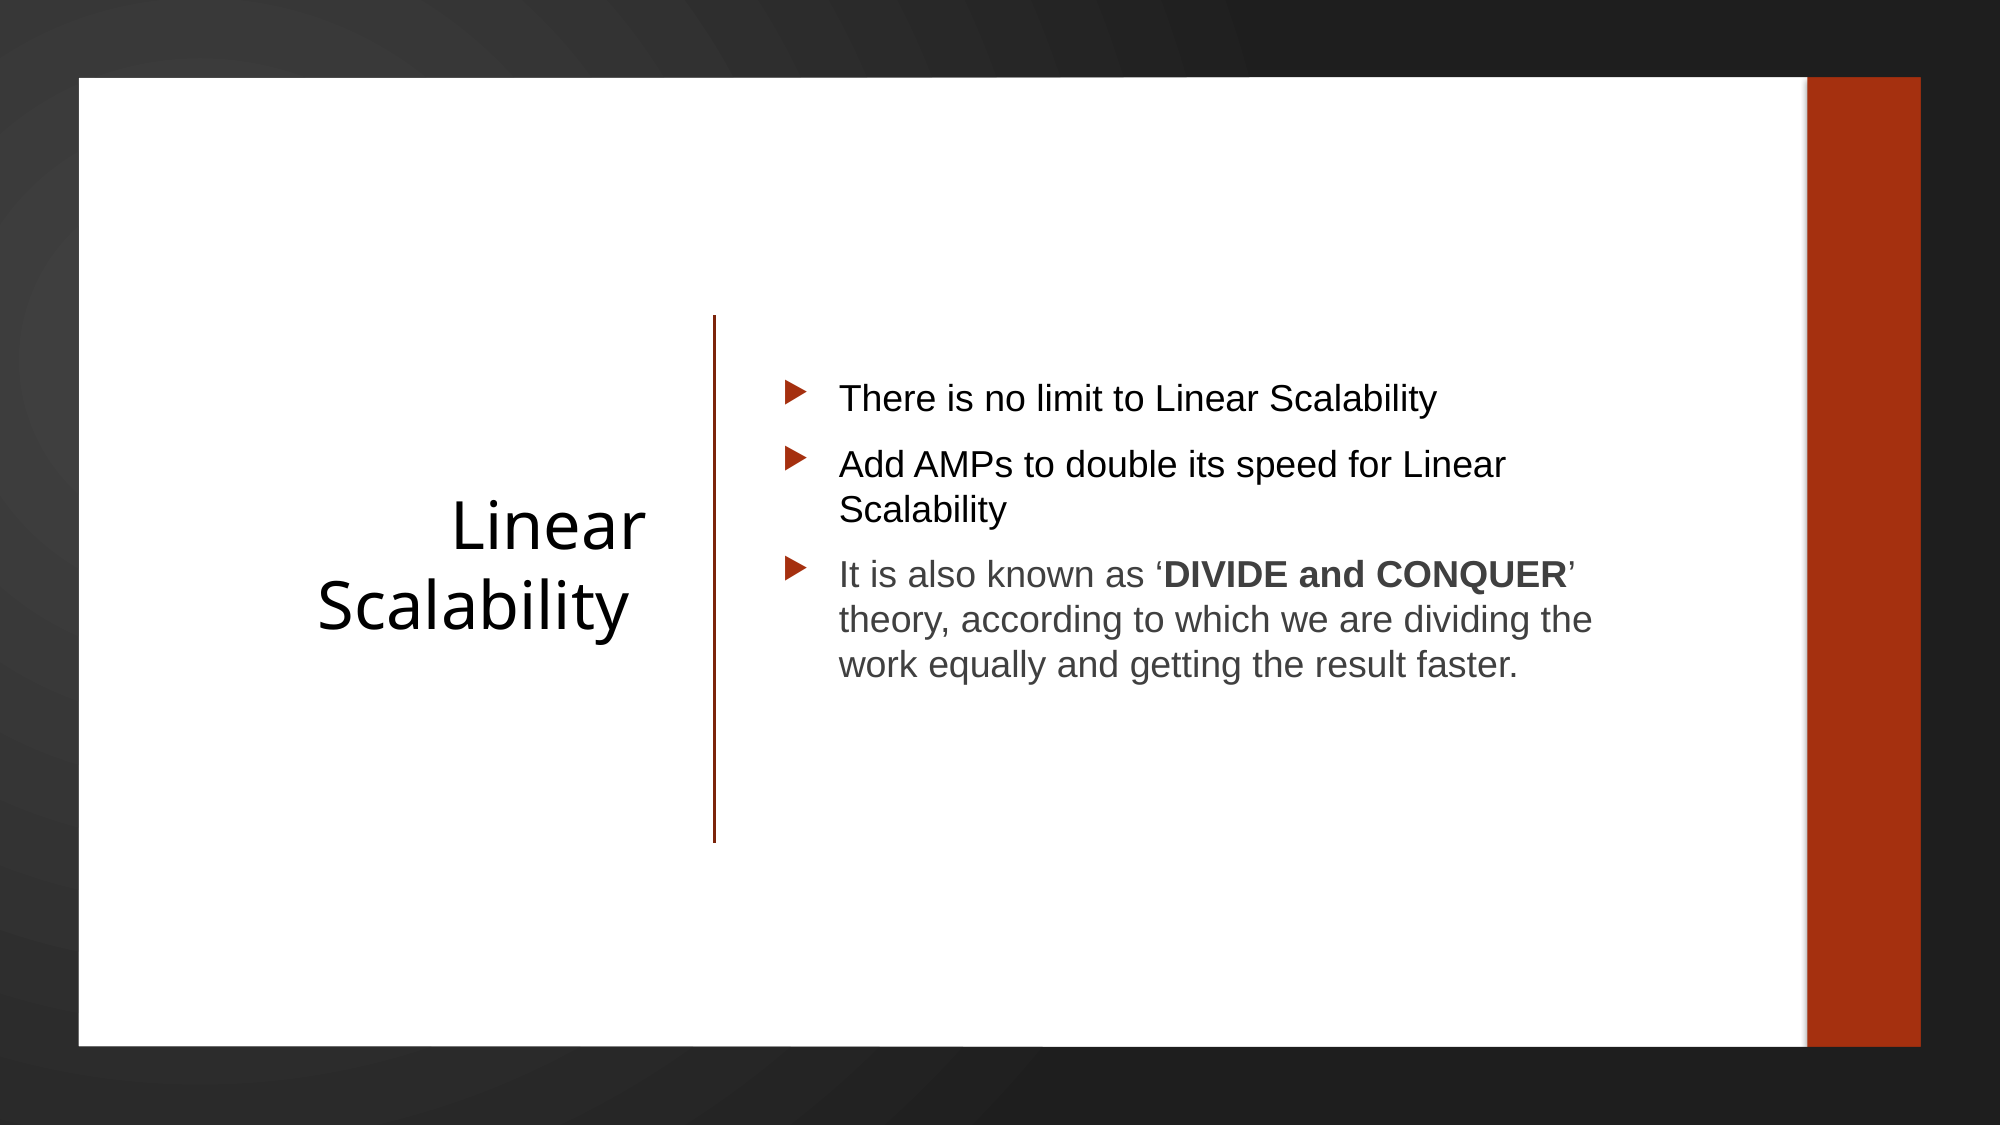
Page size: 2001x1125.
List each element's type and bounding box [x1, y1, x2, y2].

text_box [0, 0, 2000, 1125]
